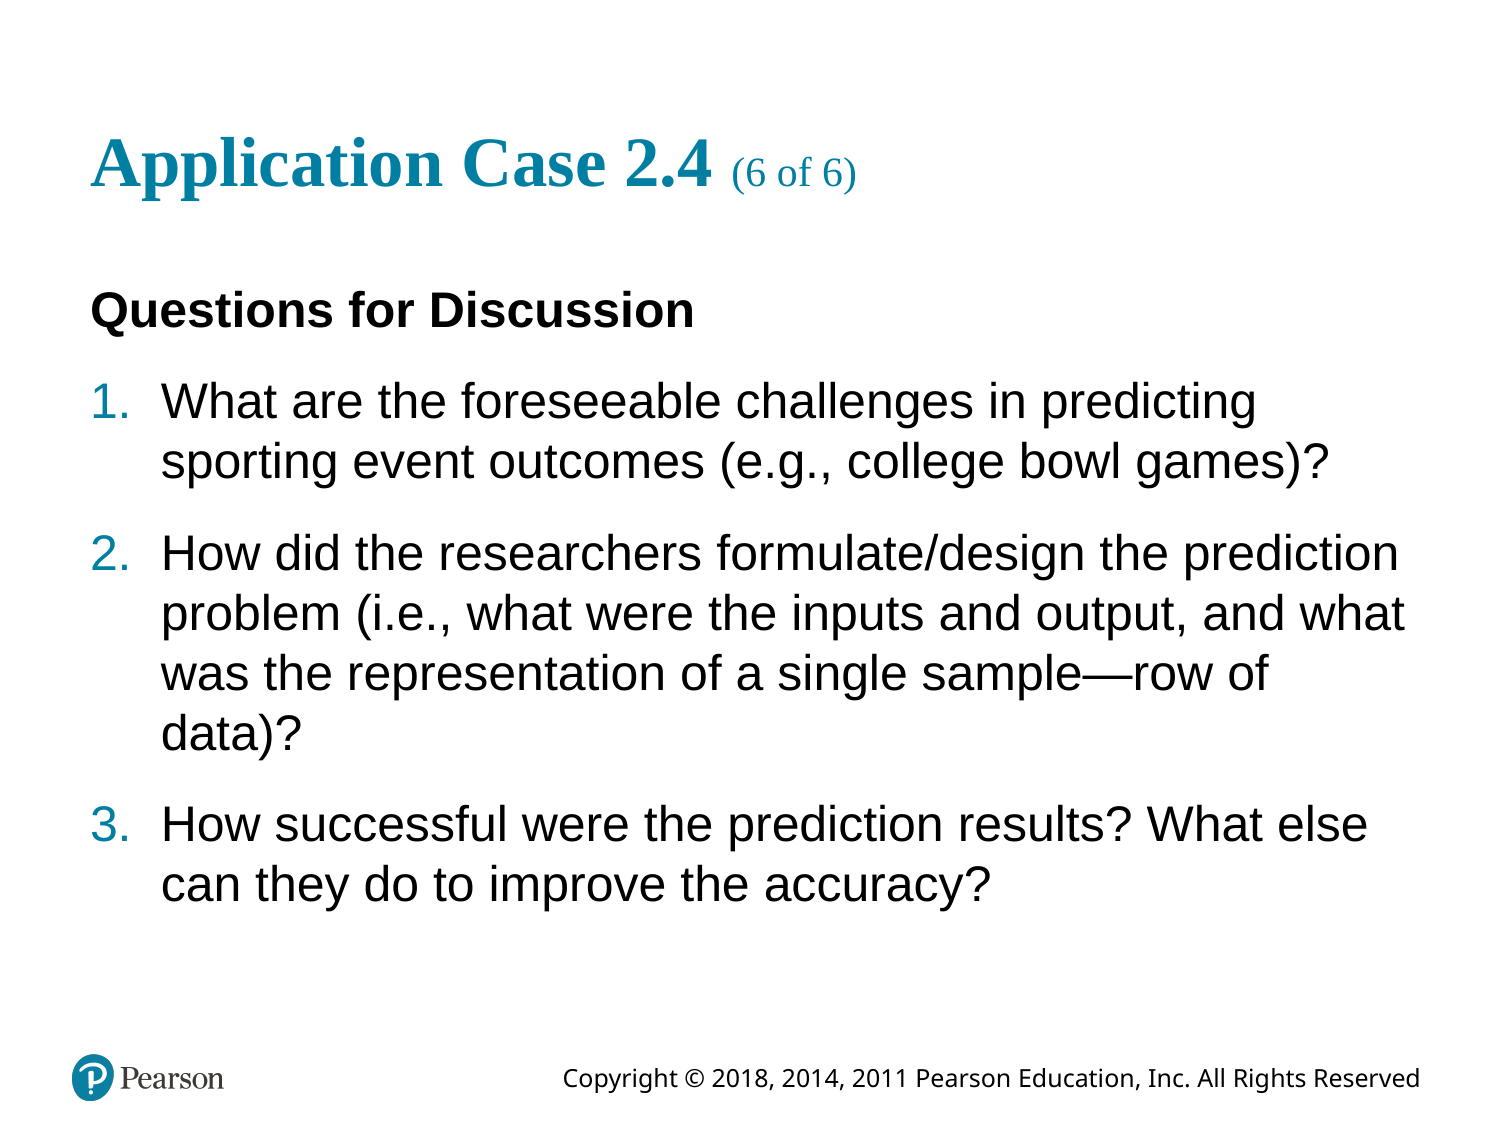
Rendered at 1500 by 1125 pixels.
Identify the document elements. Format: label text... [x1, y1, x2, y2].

list Questions for Discussion What are the foreseeable challenges in predicting sporting event outcomes (e.g., college bowl games)? How did the researchers formulate/design the prediction problem (i.e., what were the inputs and output, and what was the representation of a single sample—row of data)? How successful were the prediction results? What else can they do to improve the accuracy? [75, 262, 1425, 953]
picture [98, 1054, 224, 1101]
title Application Case 2.4 (6 of 6) [75, 35, 1425, 216]
picture [72, 1054, 88, 1070]
picture [72, 1087, 83, 1101]
picture [80, 1063, 106, 1088]
